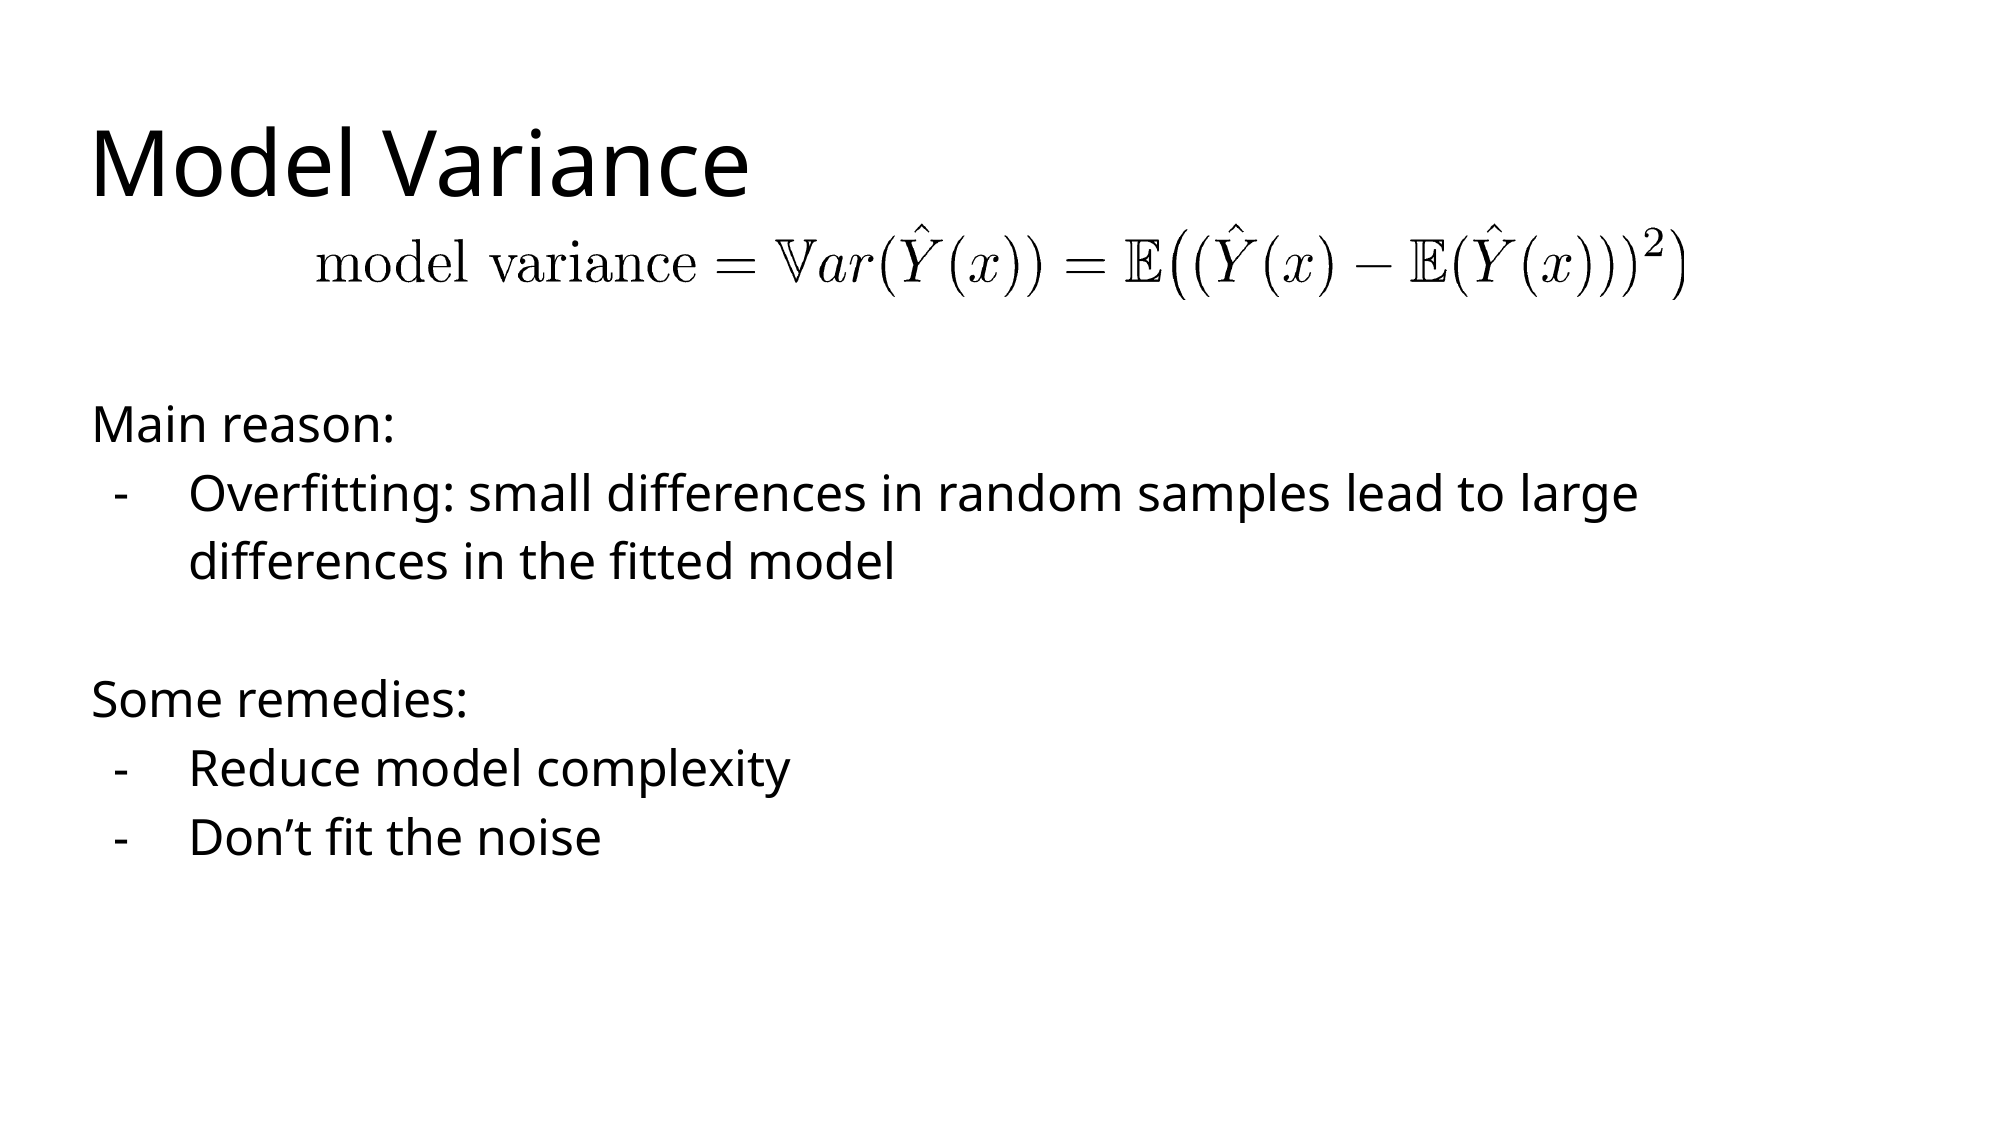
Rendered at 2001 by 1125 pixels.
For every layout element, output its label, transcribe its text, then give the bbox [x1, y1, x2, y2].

title Model Variance [68, 97, 1932, 223]
list Main reason: Overfitting: small differences in random samples lead to large differences in the fitted model Some remedies: Reduce model complexity Don’t fit the noise [68, 363, 1932, 1104]
picture [316, 222, 1684, 300]
